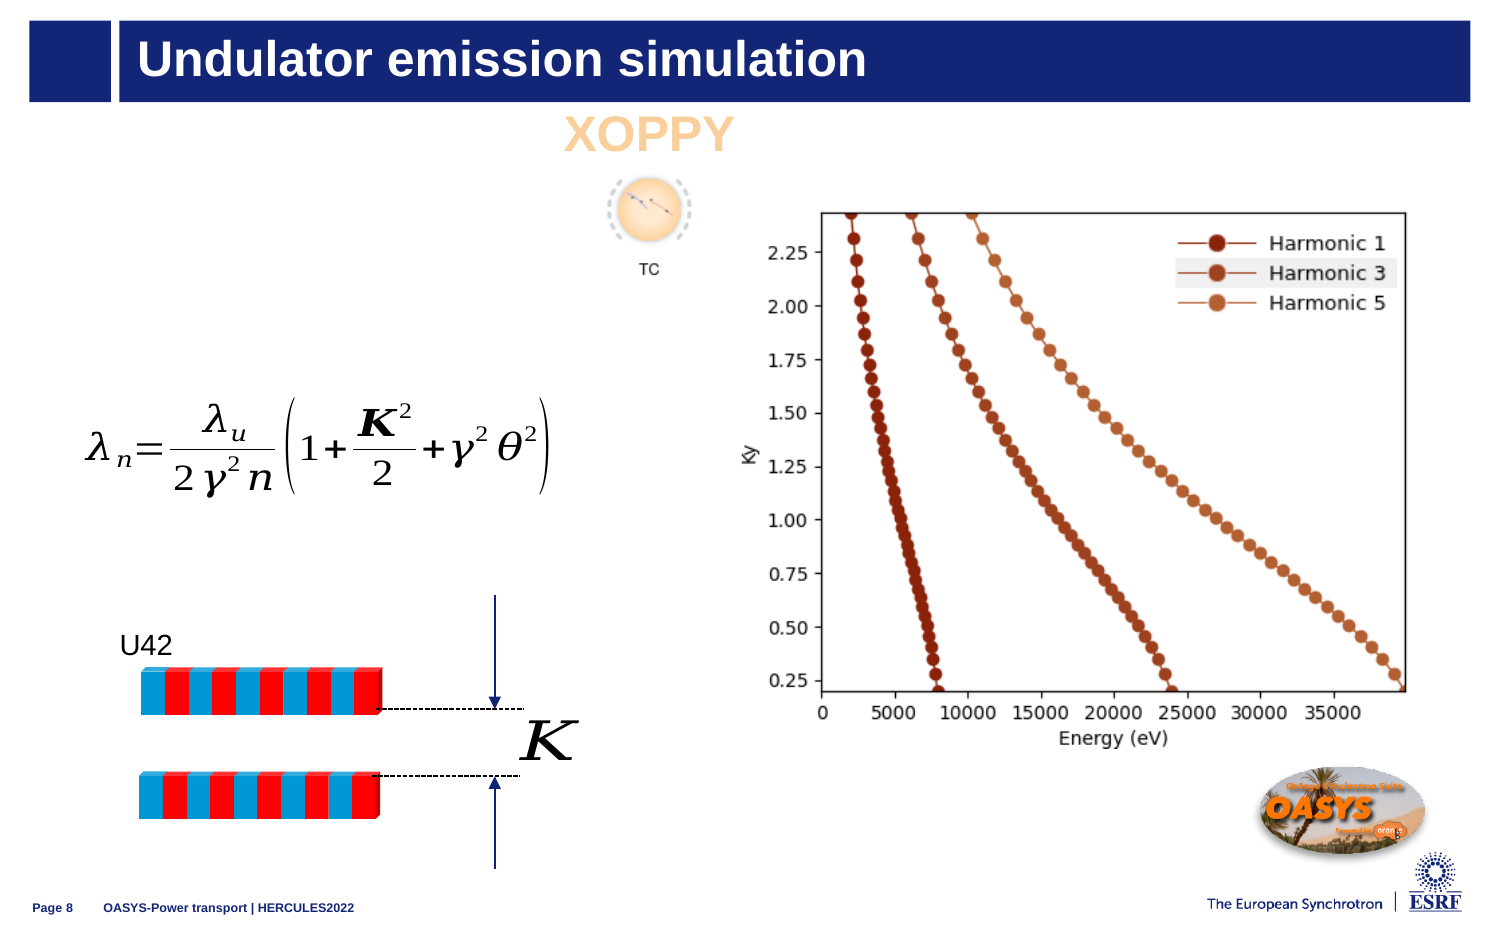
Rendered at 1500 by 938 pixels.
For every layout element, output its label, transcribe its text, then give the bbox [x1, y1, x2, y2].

title Undulator emission simulation [119, 20, 1471, 103]
footer OASYS-Power transport | HERCULES2022 [103, 886, 1108, 916]
slide_number Page 8 [32, 886, 101, 916]
text_box U42 [104, 618, 189, 669]
picture [1175, 751, 1500, 938]
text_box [140, 666, 383, 715]
picture [737, 210, 1413, 749]
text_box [138, 771, 381, 820]
text_box XOPPY [547, 93, 752, 169]
picture [596, 168, 703, 283]
